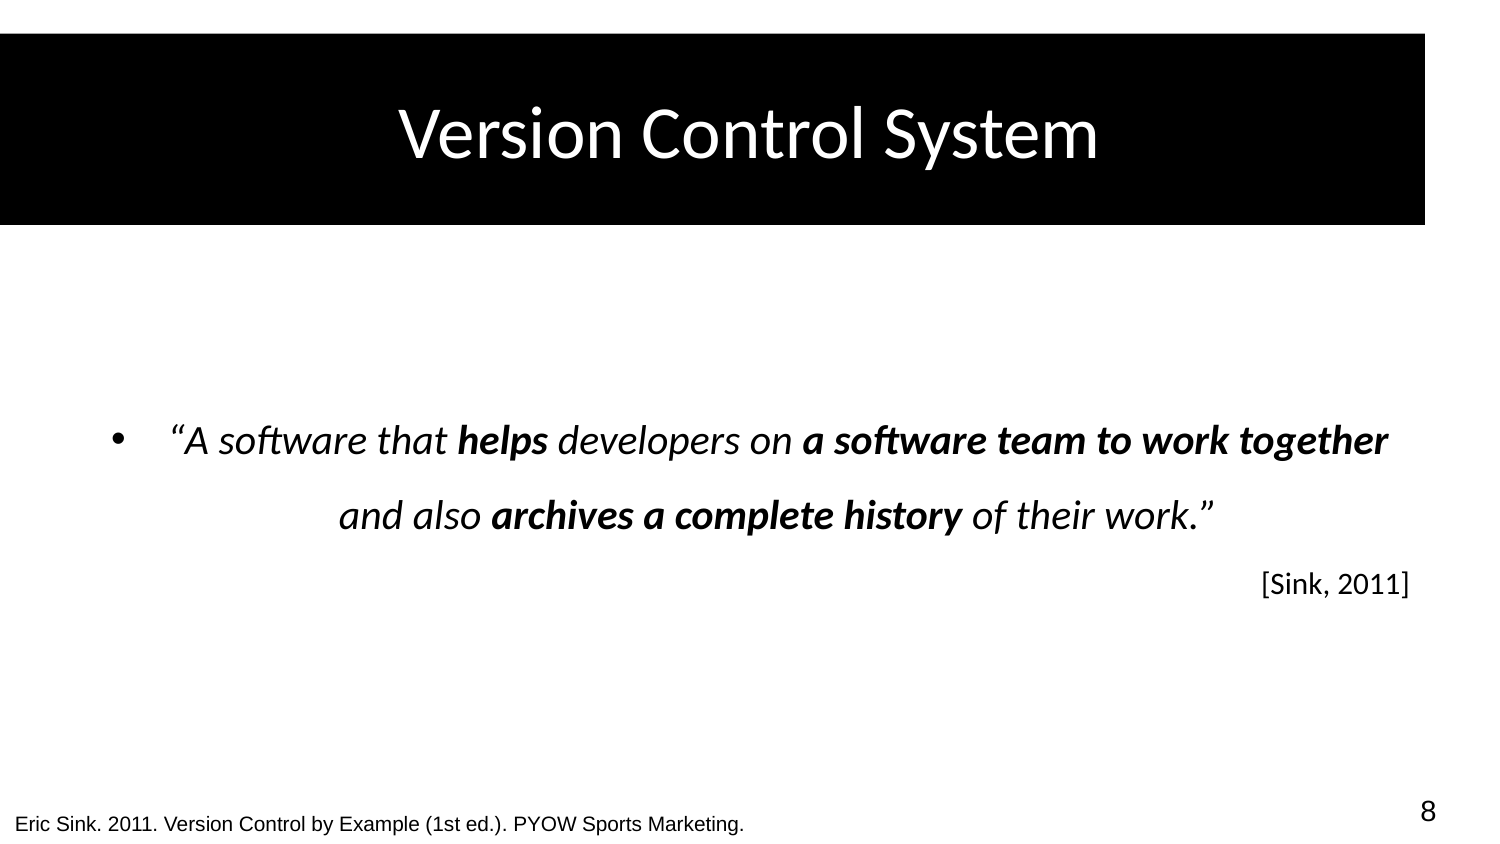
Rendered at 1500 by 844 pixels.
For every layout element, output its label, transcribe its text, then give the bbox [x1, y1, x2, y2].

title Version Control System [75, 33, 1425, 223]
text_box Eric Sink. 2011. Version Control by Example (1st ed.). PYOW Sports Marketing. [0, 803, 1500, 844]
list “A software that helps developers on a software team to work together and also archives a complete history of their work.” [Sink, 2011] [75, 234, 1425, 754]
